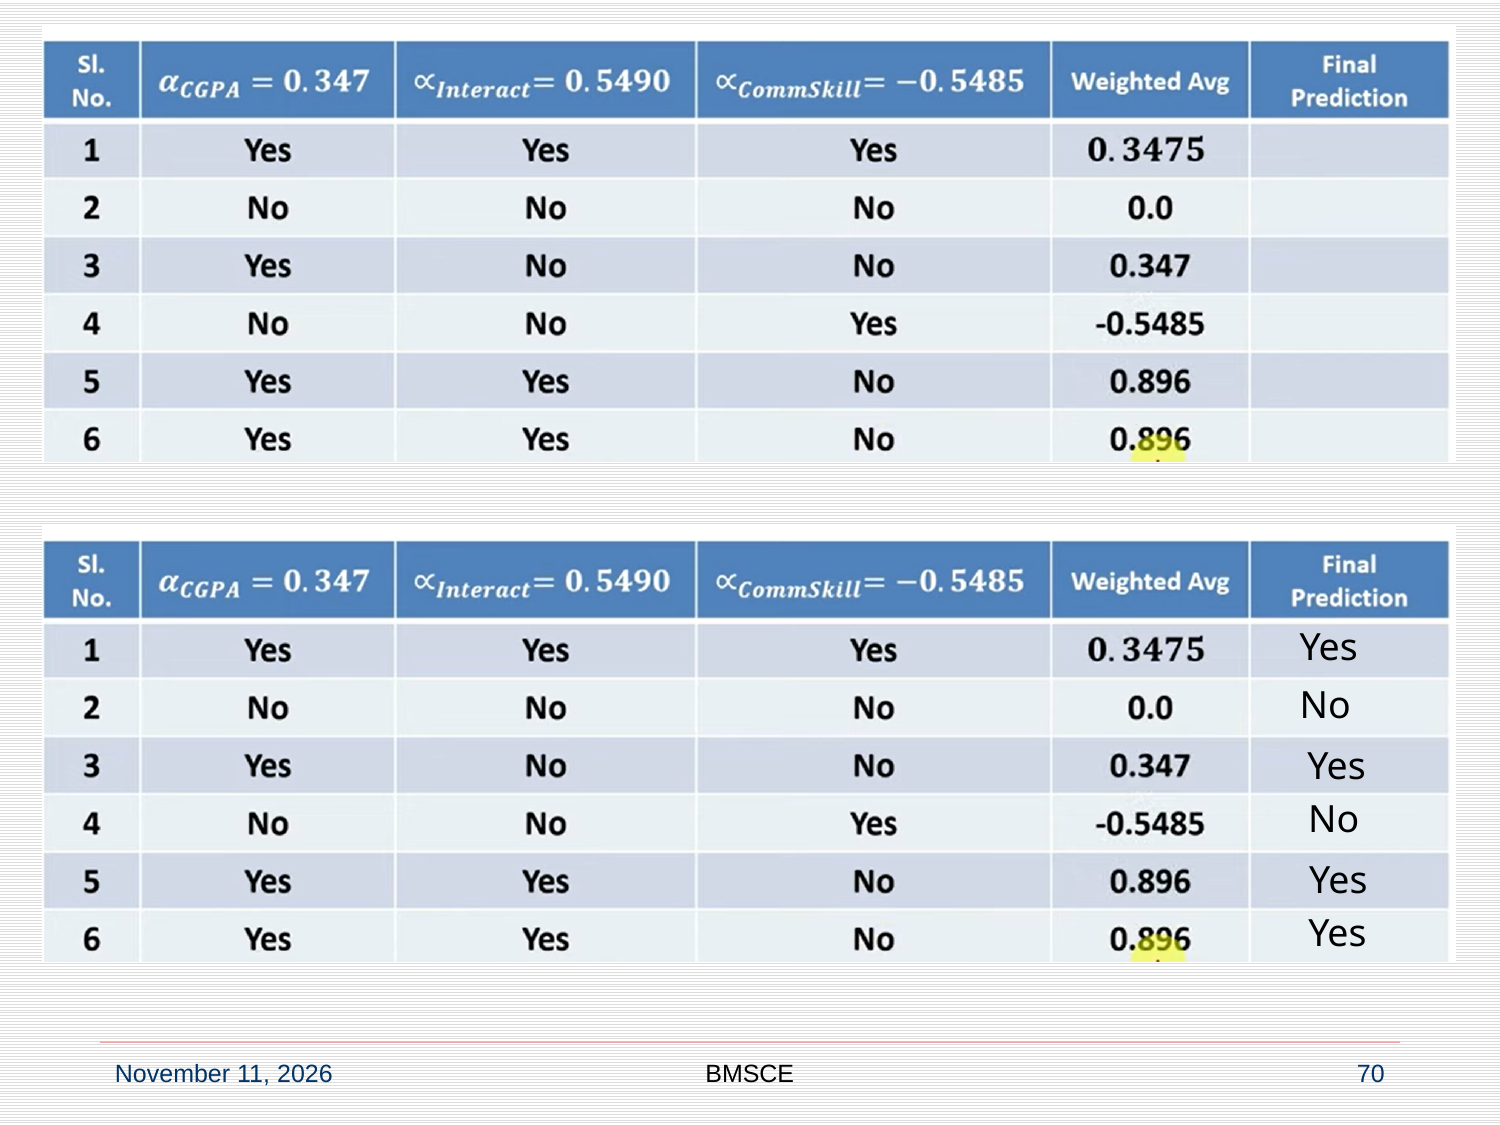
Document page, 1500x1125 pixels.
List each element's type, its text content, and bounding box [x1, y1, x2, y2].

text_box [42, 524, 1456, 963]
slide_number 70 [1074, 1049, 1401, 1103]
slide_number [99, 1049, 426, 1103]
picture [42, 24, 1456, 463]
footer BMSCE [512, 1049, 988, 1103]
